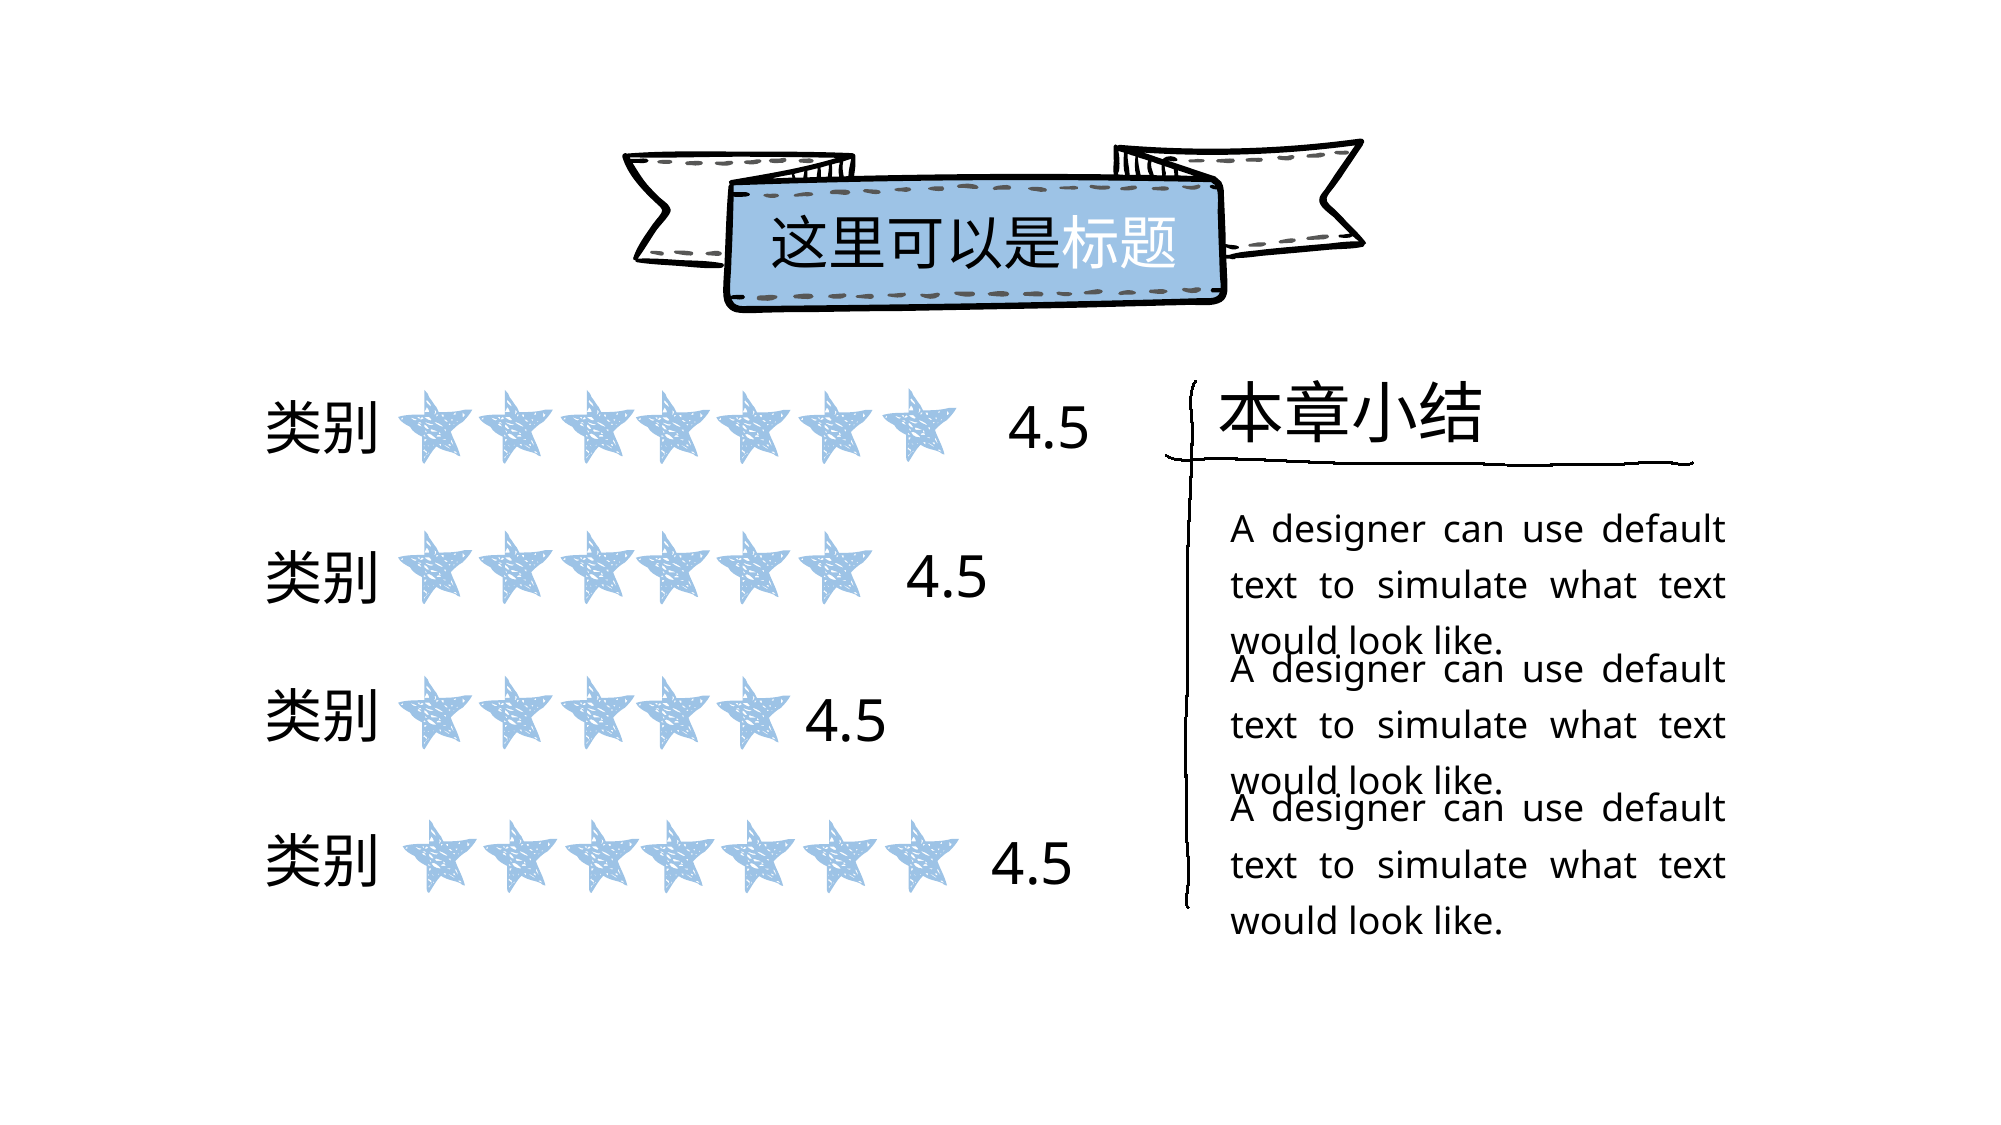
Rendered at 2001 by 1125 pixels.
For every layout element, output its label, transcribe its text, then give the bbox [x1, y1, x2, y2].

text_box [398, 530, 473, 605]
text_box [621, 138, 1367, 315]
text_box [565, 819, 640, 893]
text_box [720, 819, 796, 894]
text_box [635, 390, 711, 464]
text_box [635, 676, 711, 750]
text_box A designer can use default text to simulate what text would look like. [1215, 626, 1742, 765]
text_box [640, 819, 715, 894]
text_box [802, 819, 878, 894]
text_box [478, 389, 553, 464]
text_box 4.5 [790, 675, 944, 761]
text_box [884, 819, 959, 893]
text_box [1184, 380, 1197, 909]
text_box [1193, 457, 1694, 467]
text_box 类别 [249, 816, 402, 902]
text_box [798, 390, 873, 464]
text_box [478, 675, 553, 750]
text_box [478, 530, 553, 605]
text_box [560, 389, 635, 464]
text_box [716, 676, 791, 750]
text_box [798, 530, 873, 605]
text_box 类别 [249, 672, 402, 757]
text_box 本章小结 [1203, 363, 1500, 458]
text_box A designer can use default text to simulate what text would look like. [1215, 765, 1742, 950]
text_box [398, 389, 473, 464]
text_box [560, 530, 635, 605]
text_box 类别 [249, 534, 402, 619]
text_box A designer can use default text to simulate what text would look like. [1215, 486, 1742, 626]
text_box [635, 530, 711, 605]
text_box 4.5 [977, 818, 1130, 904]
text_box [716, 390, 791, 464]
text_box 类别 [249, 384, 402, 469]
text_box [398, 675, 473, 750]
text_box [402, 819, 477, 893]
text_box [716, 530, 791, 605]
text_box [882, 388, 957, 462]
text_box [560, 675, 635, 750]
text_box [483, 819, 558, 893]
text_box [1165, 454, 1190, 462]
text_box 4.5 [993, 382, 1147, 468]
text_box 4.5 [892, 532, 1045, 617]
